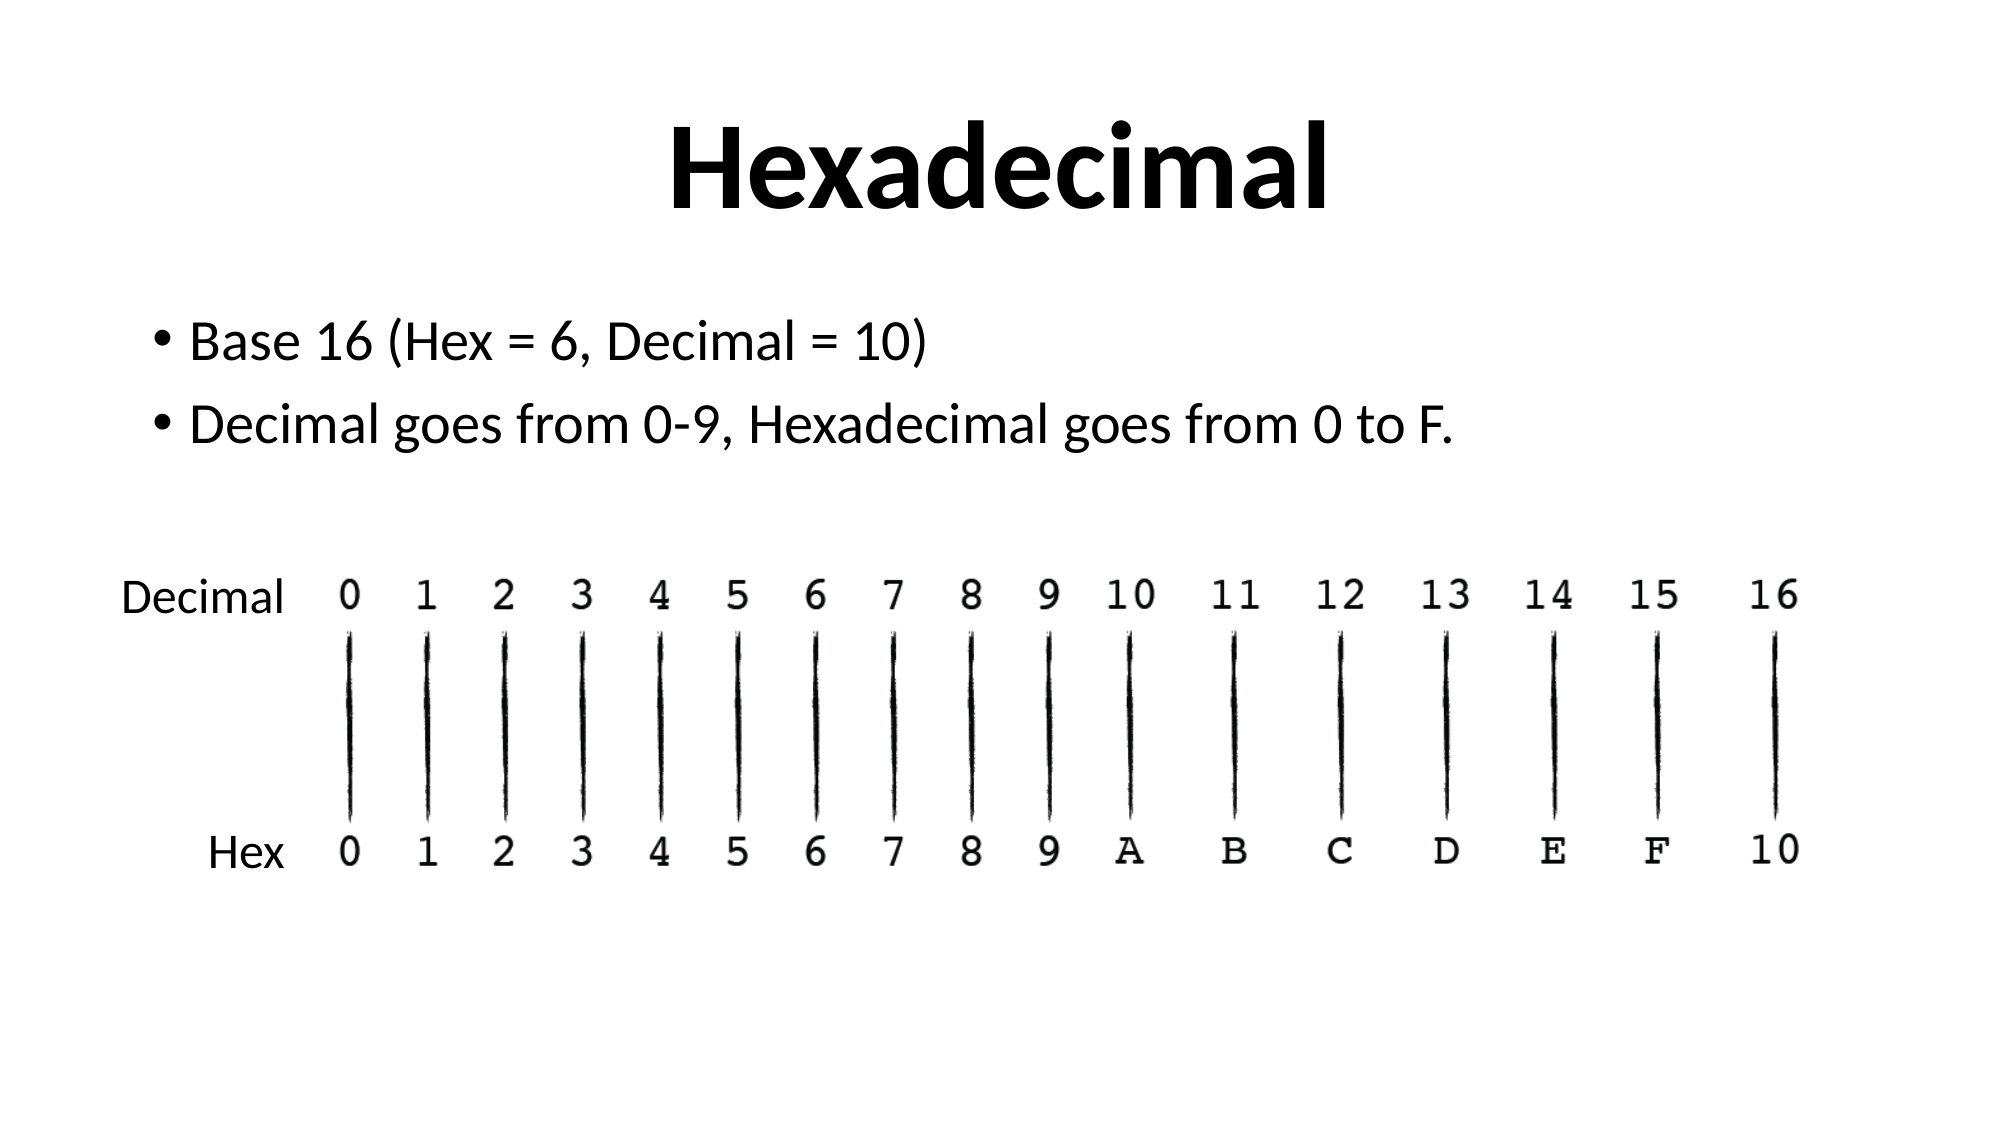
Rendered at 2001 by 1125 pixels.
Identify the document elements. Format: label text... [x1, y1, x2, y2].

text_box Hex [149, 811, 300, 886]
text_box Decimal [93, 556, 300, 631]
picture [318, 556, 1079, 898]
picture [1084, 556, 1827, 887]
list Base 16 (Hex = 6, Decimal = 10) Decimal goes from 0-9, Hexadecimal goes from 0 to F. [137, 302, 1863, 504]
title Hexadecimal [137, 59, 1863, 278]
